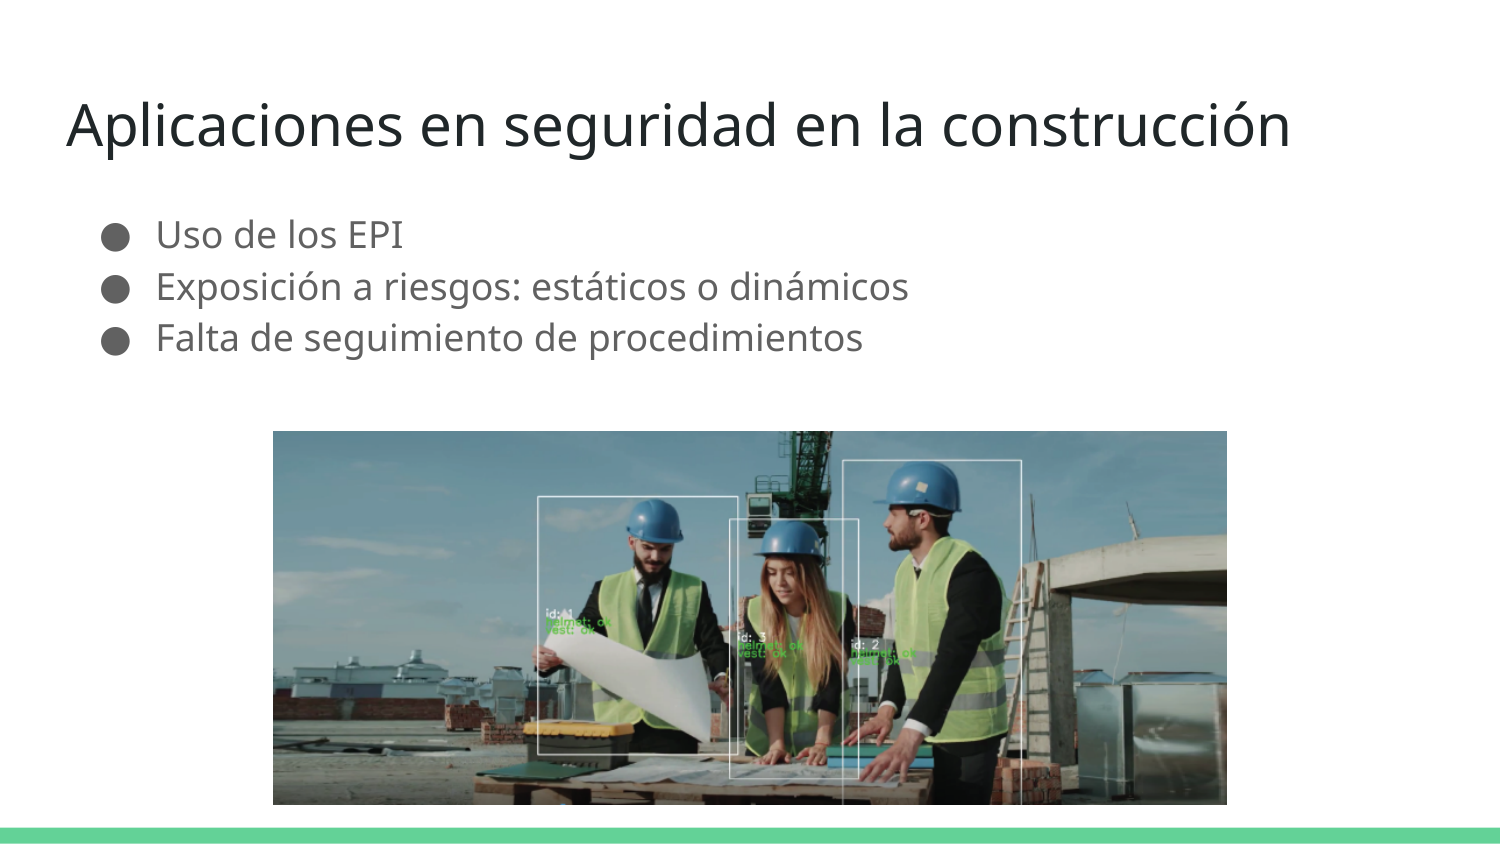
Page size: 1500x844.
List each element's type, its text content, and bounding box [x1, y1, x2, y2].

list Uso de los EPI Exposición a riesgos: estáticos o dinámicos Falta de seguimiento de procedimientos [65, 189, 928, 750]
picture [273, 431, 1227, 806]
title Aplicaciones en seguridad en la construcción [51, 72, 1449, 167]
